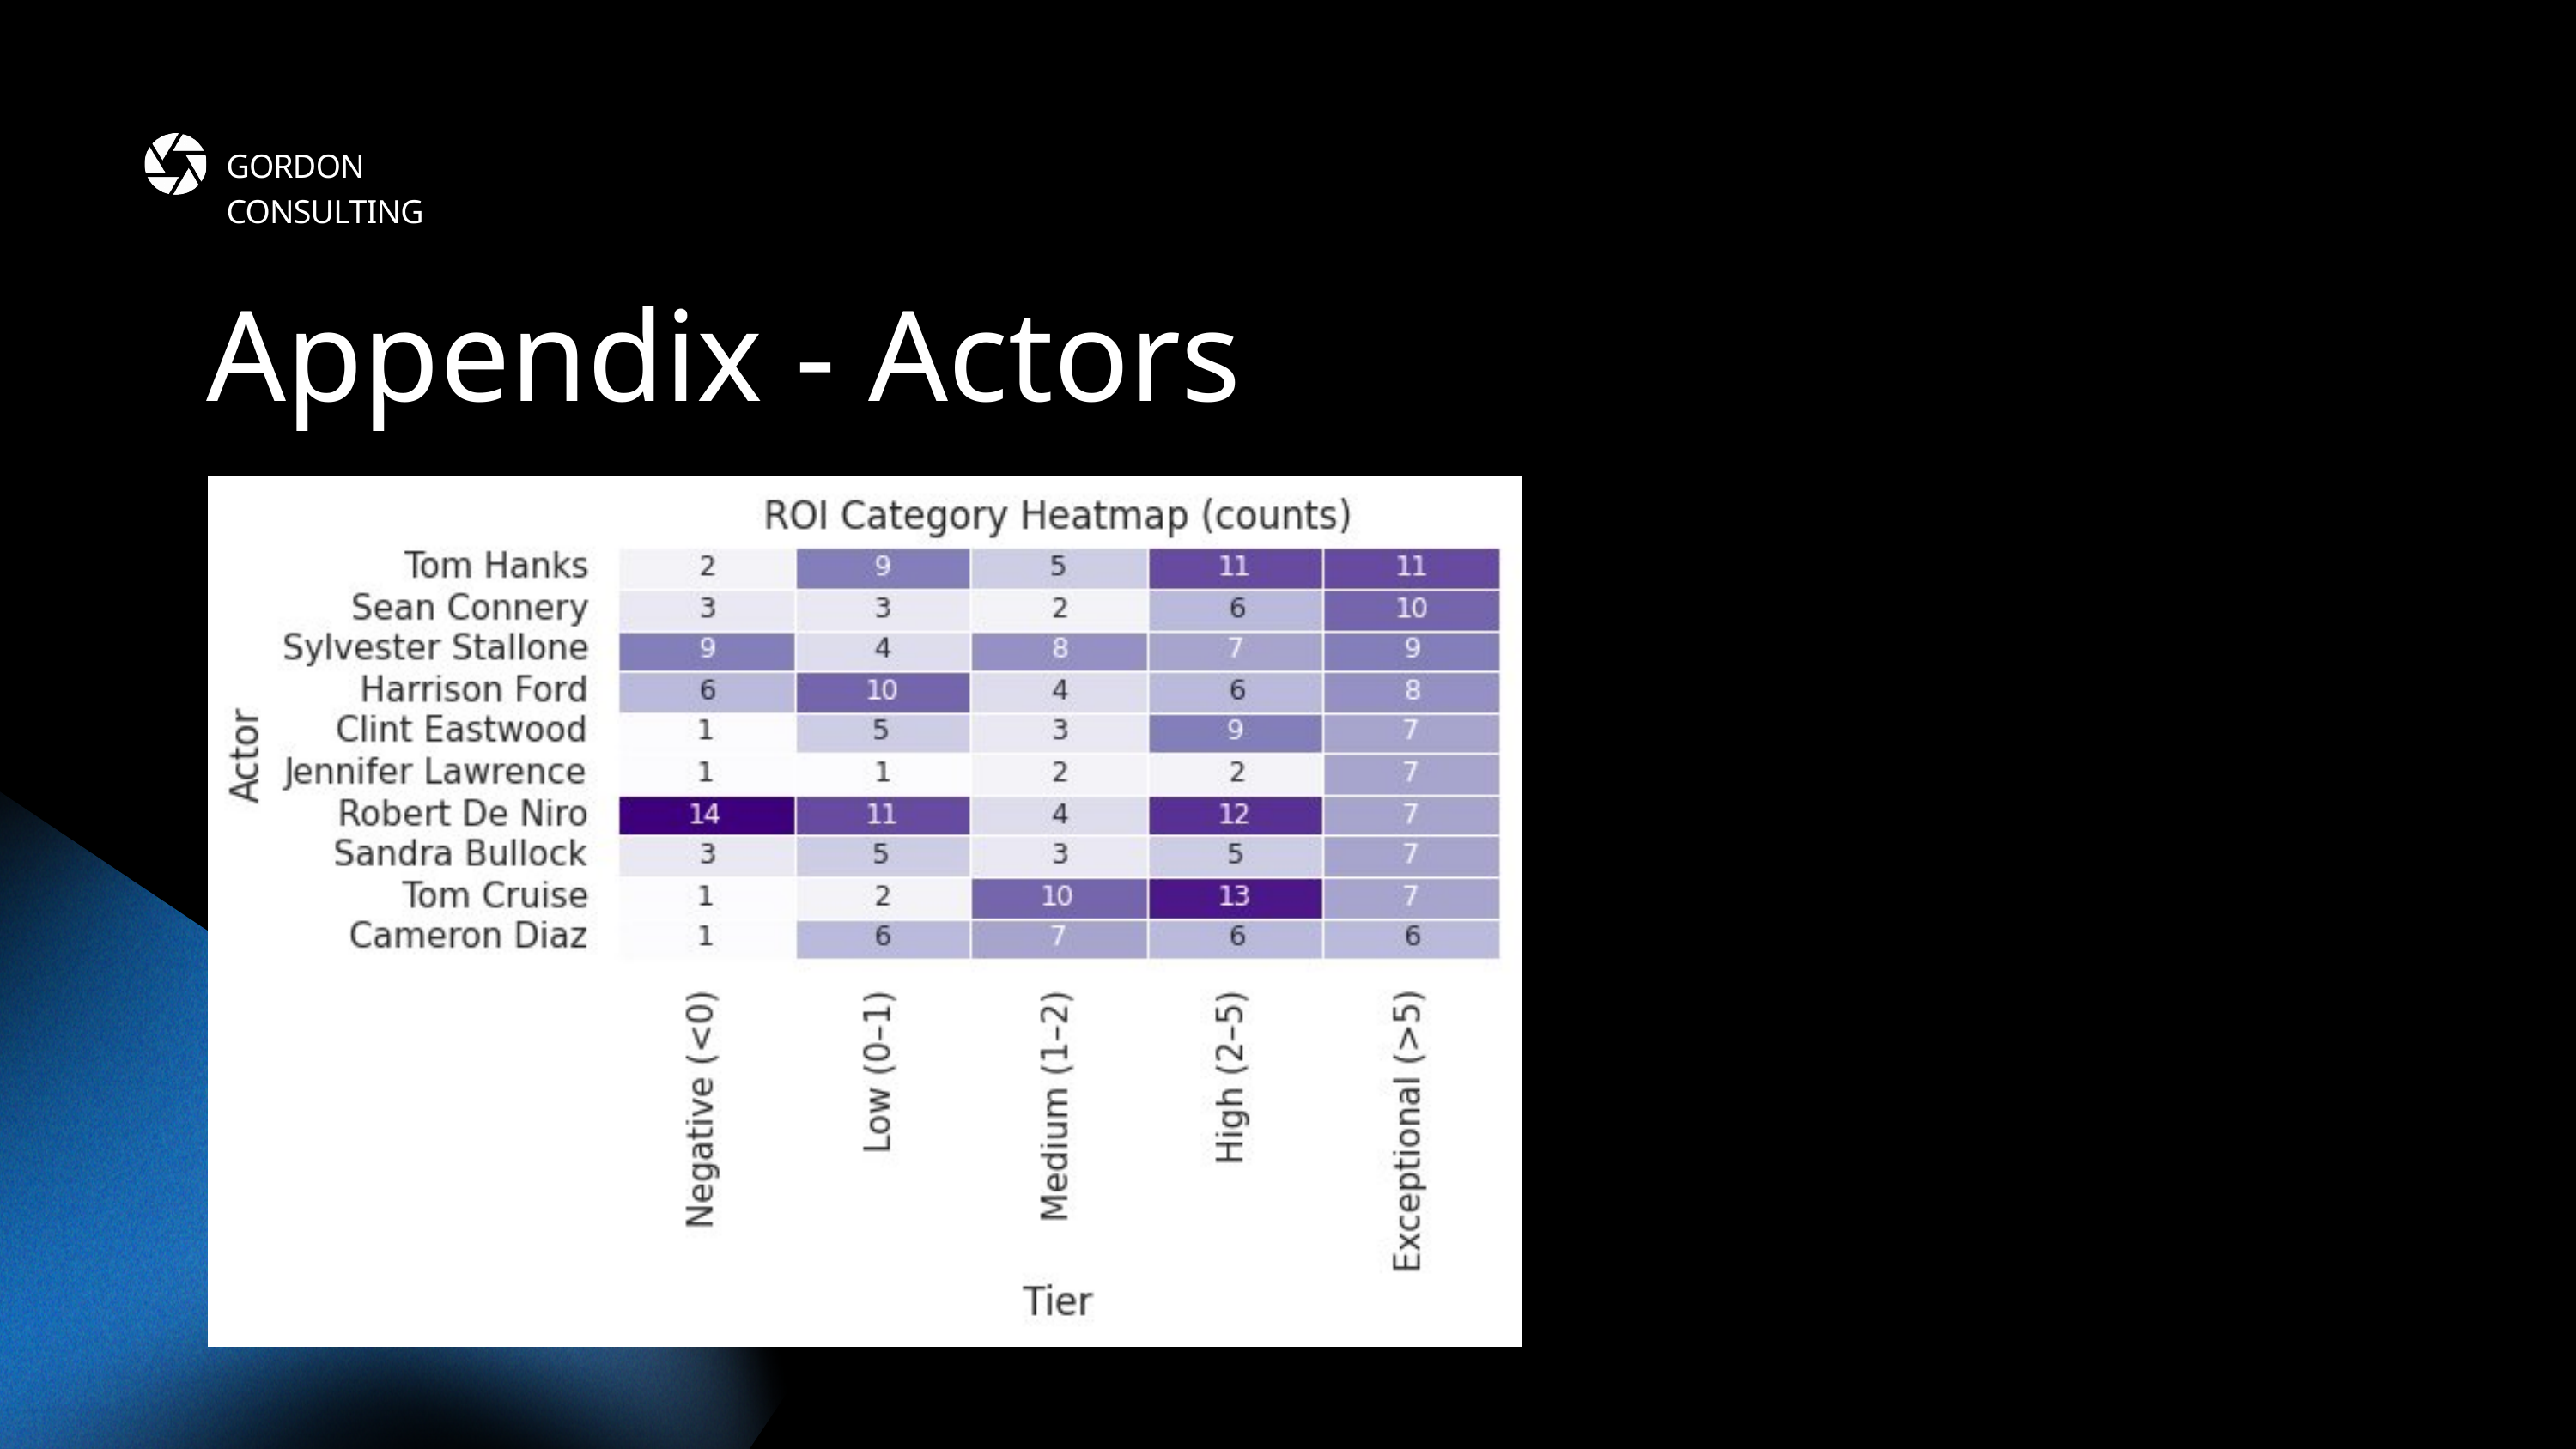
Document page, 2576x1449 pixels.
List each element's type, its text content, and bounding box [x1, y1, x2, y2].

text_box GORDON CONSULTING [226, 139, 562, 230]
text_box [0, 791, 814, 1449]
text_box [144, 133, 207, 195]
text_box Appendix - Actors [206, 251, 2432, 427]
picture [208, 476, 1522, 1347]
